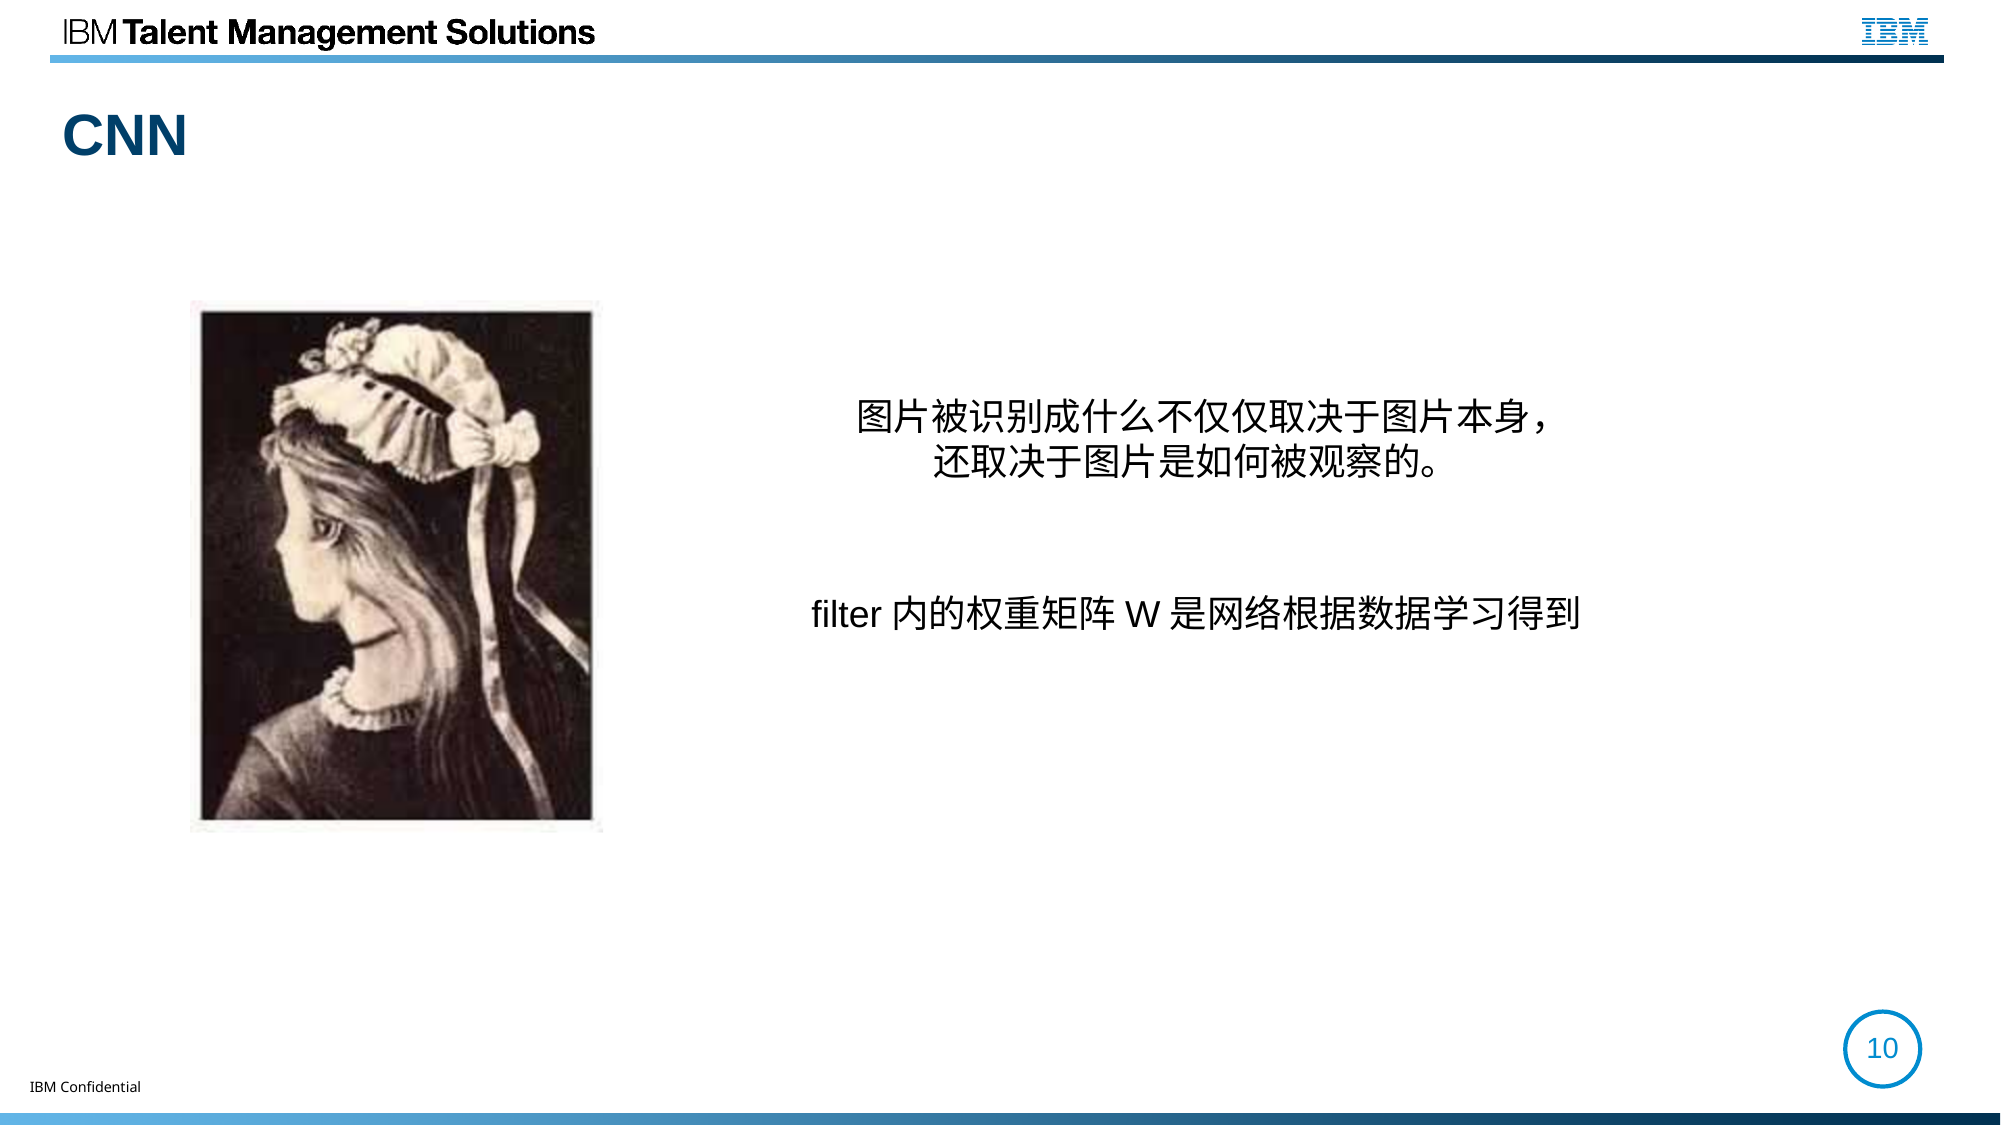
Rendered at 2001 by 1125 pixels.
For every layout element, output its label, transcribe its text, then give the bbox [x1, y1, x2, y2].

title CNN [47, 70, 1881, 170]
text_box filter内的权重矩阵W是网络根据数据学习得到 [796, 582, 1597, 642]
picture [0, 1113, 2001, 1125]
picture [47, 6, 1944, 63]
picture [162, 288, 624, 844]
text_box 图片被识别成什么不仅仅取决于图片本身， 还取决于图片是如何被观察的。 [841, 386, 1584, 491]
picture [1862, 18, 1928, 45]
